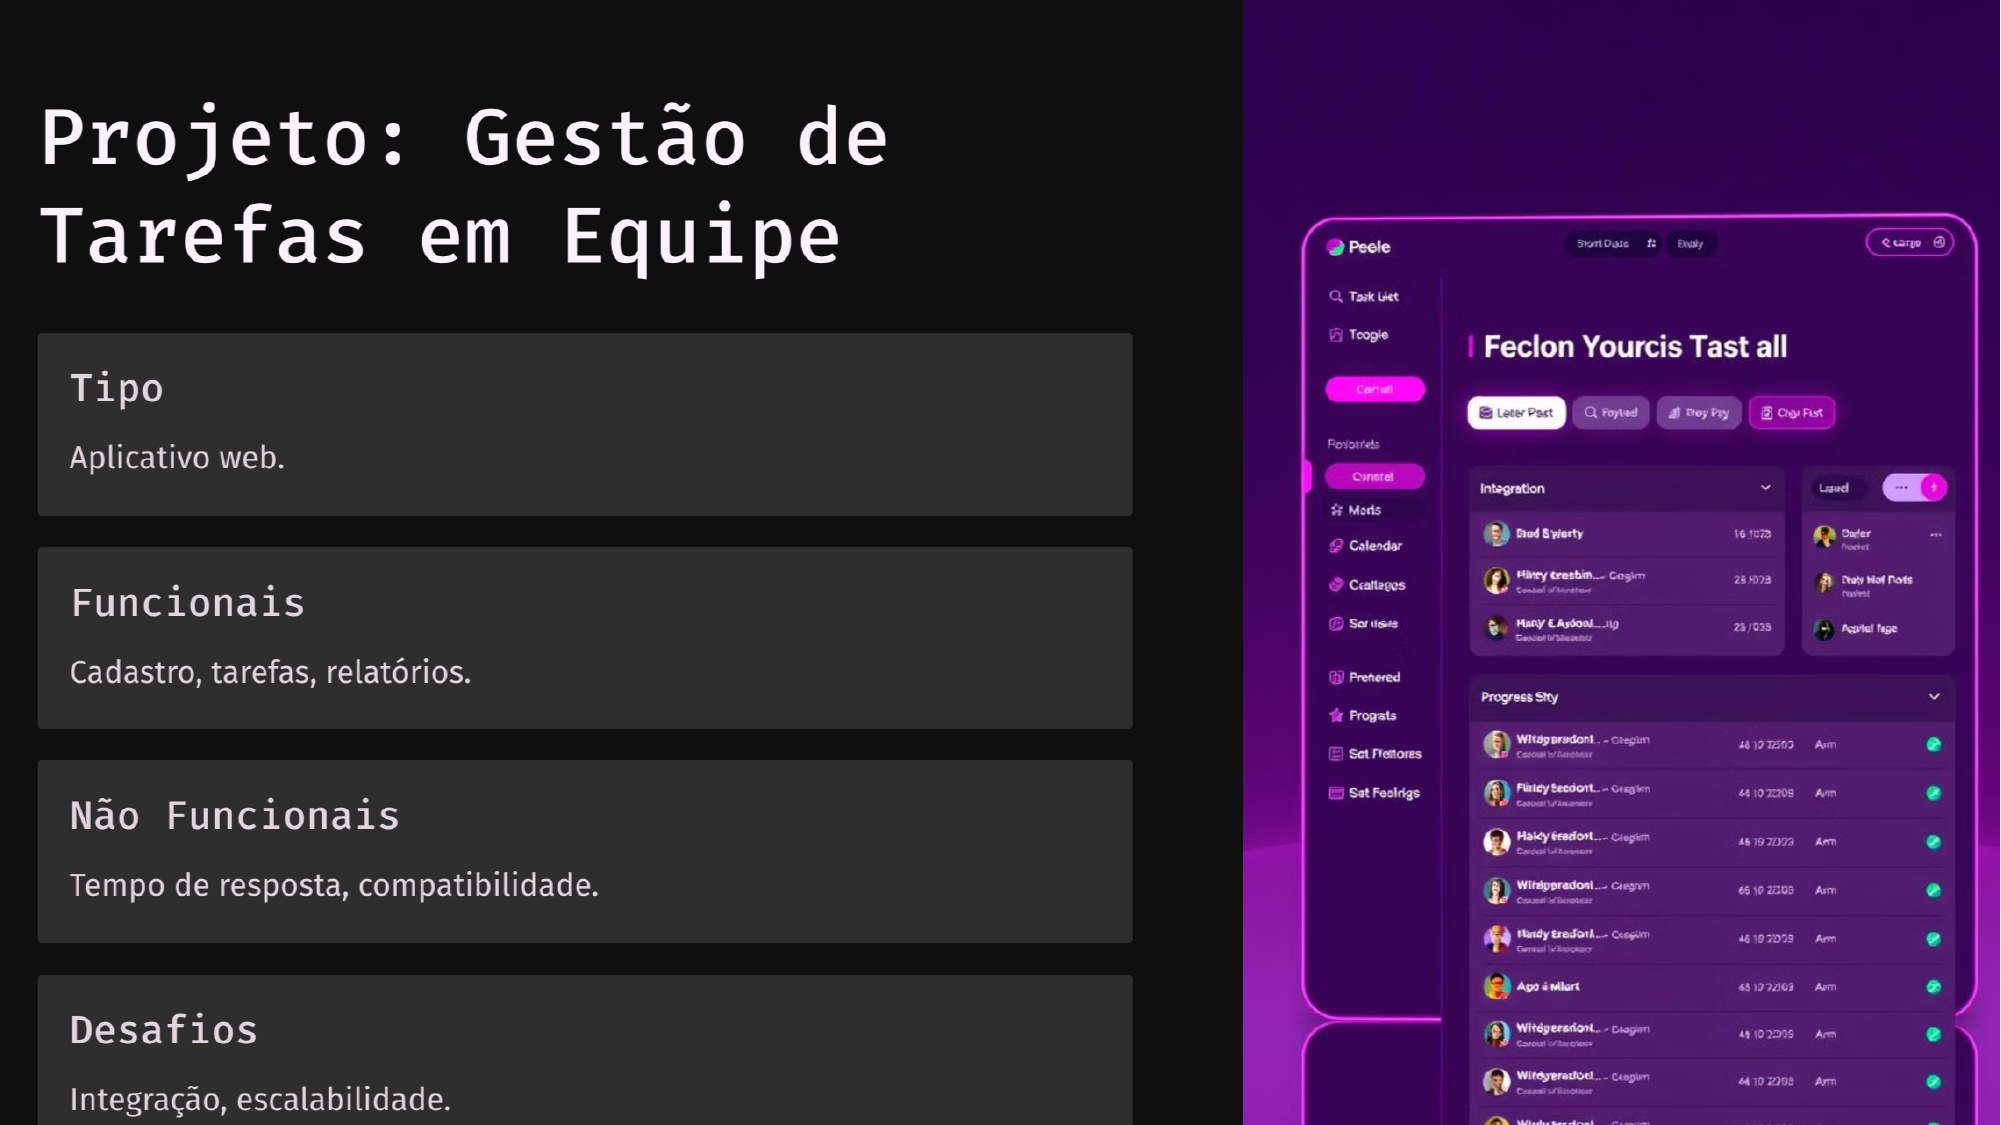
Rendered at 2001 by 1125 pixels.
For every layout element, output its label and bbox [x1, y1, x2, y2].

list [0, 0, 2000, 1125]
